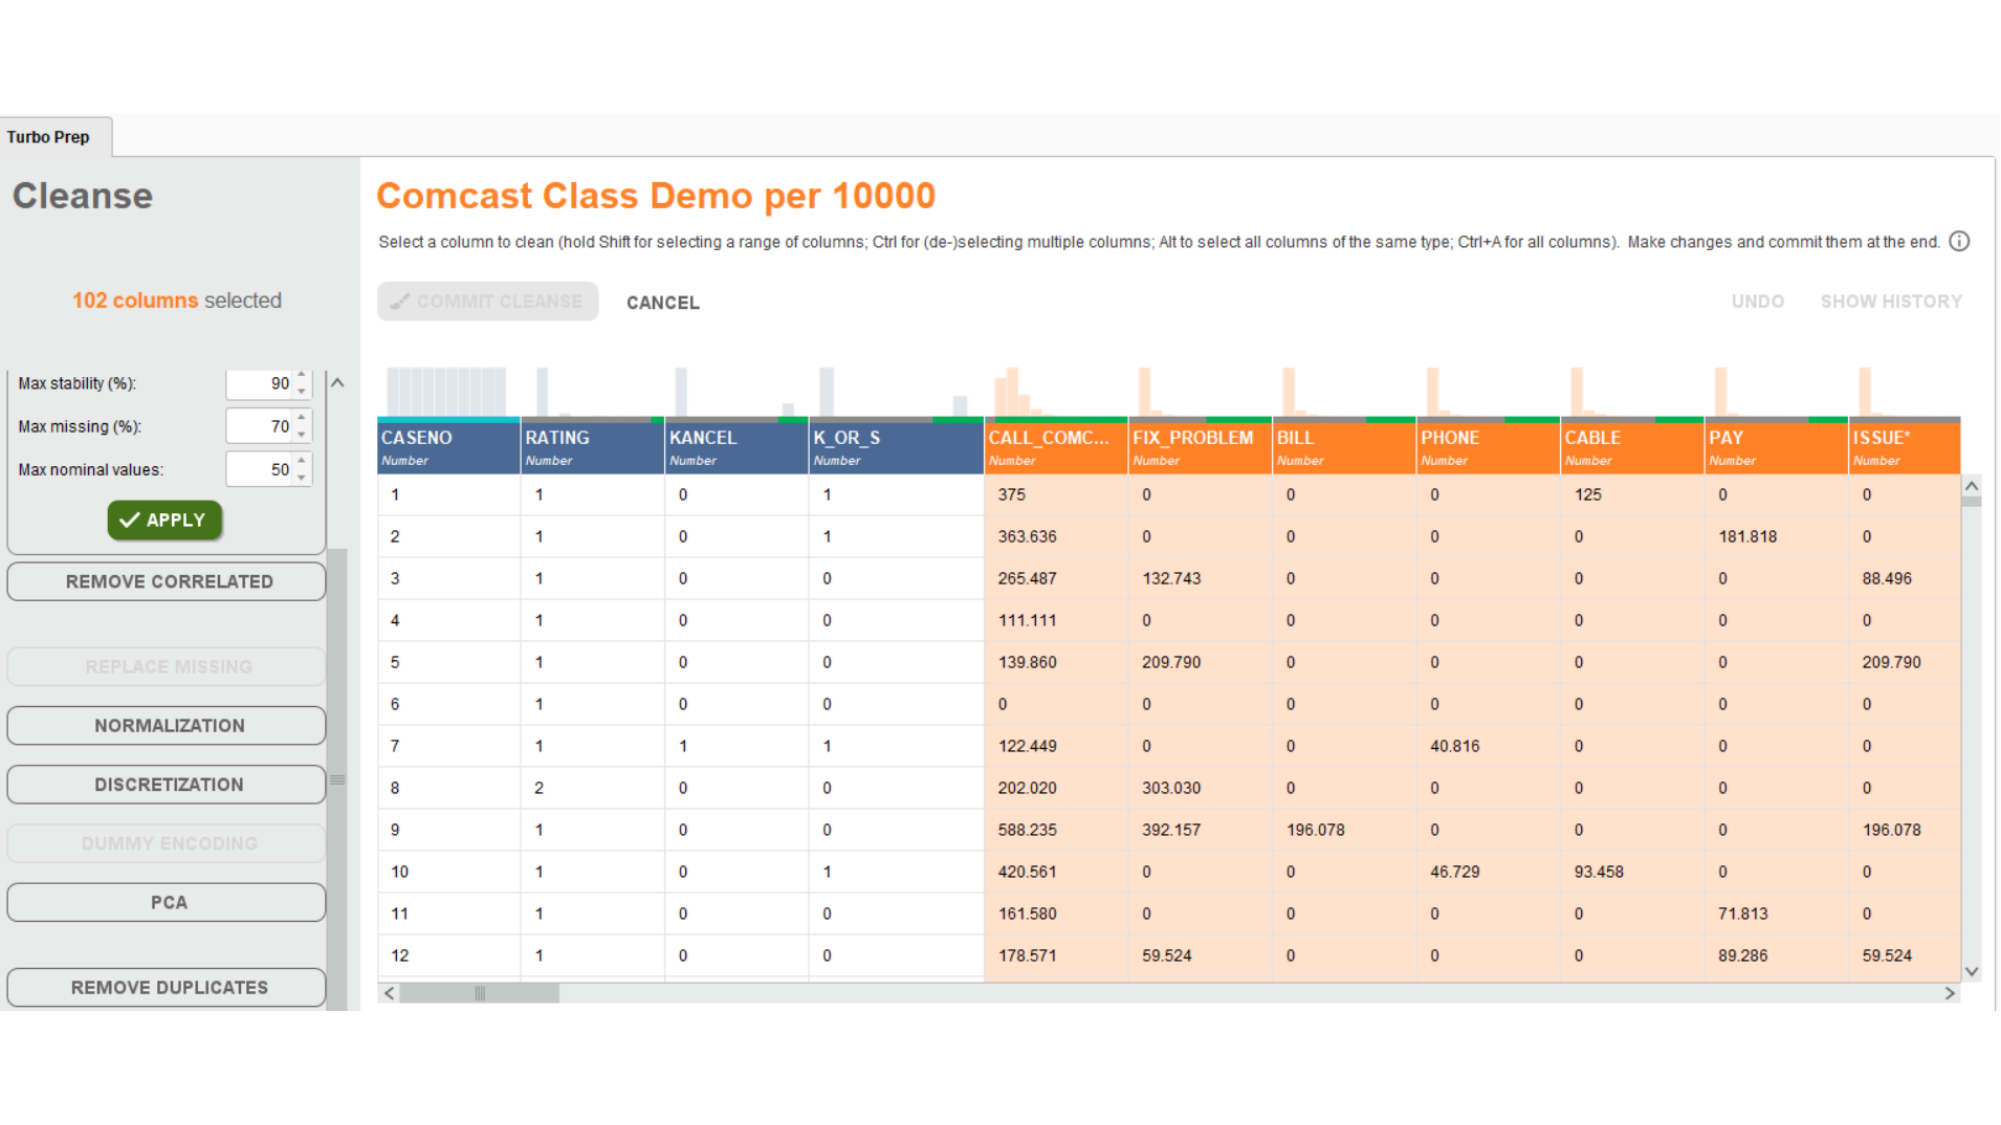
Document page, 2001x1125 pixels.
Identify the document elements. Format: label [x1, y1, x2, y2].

picture [0, 114, 2000, 1011]
